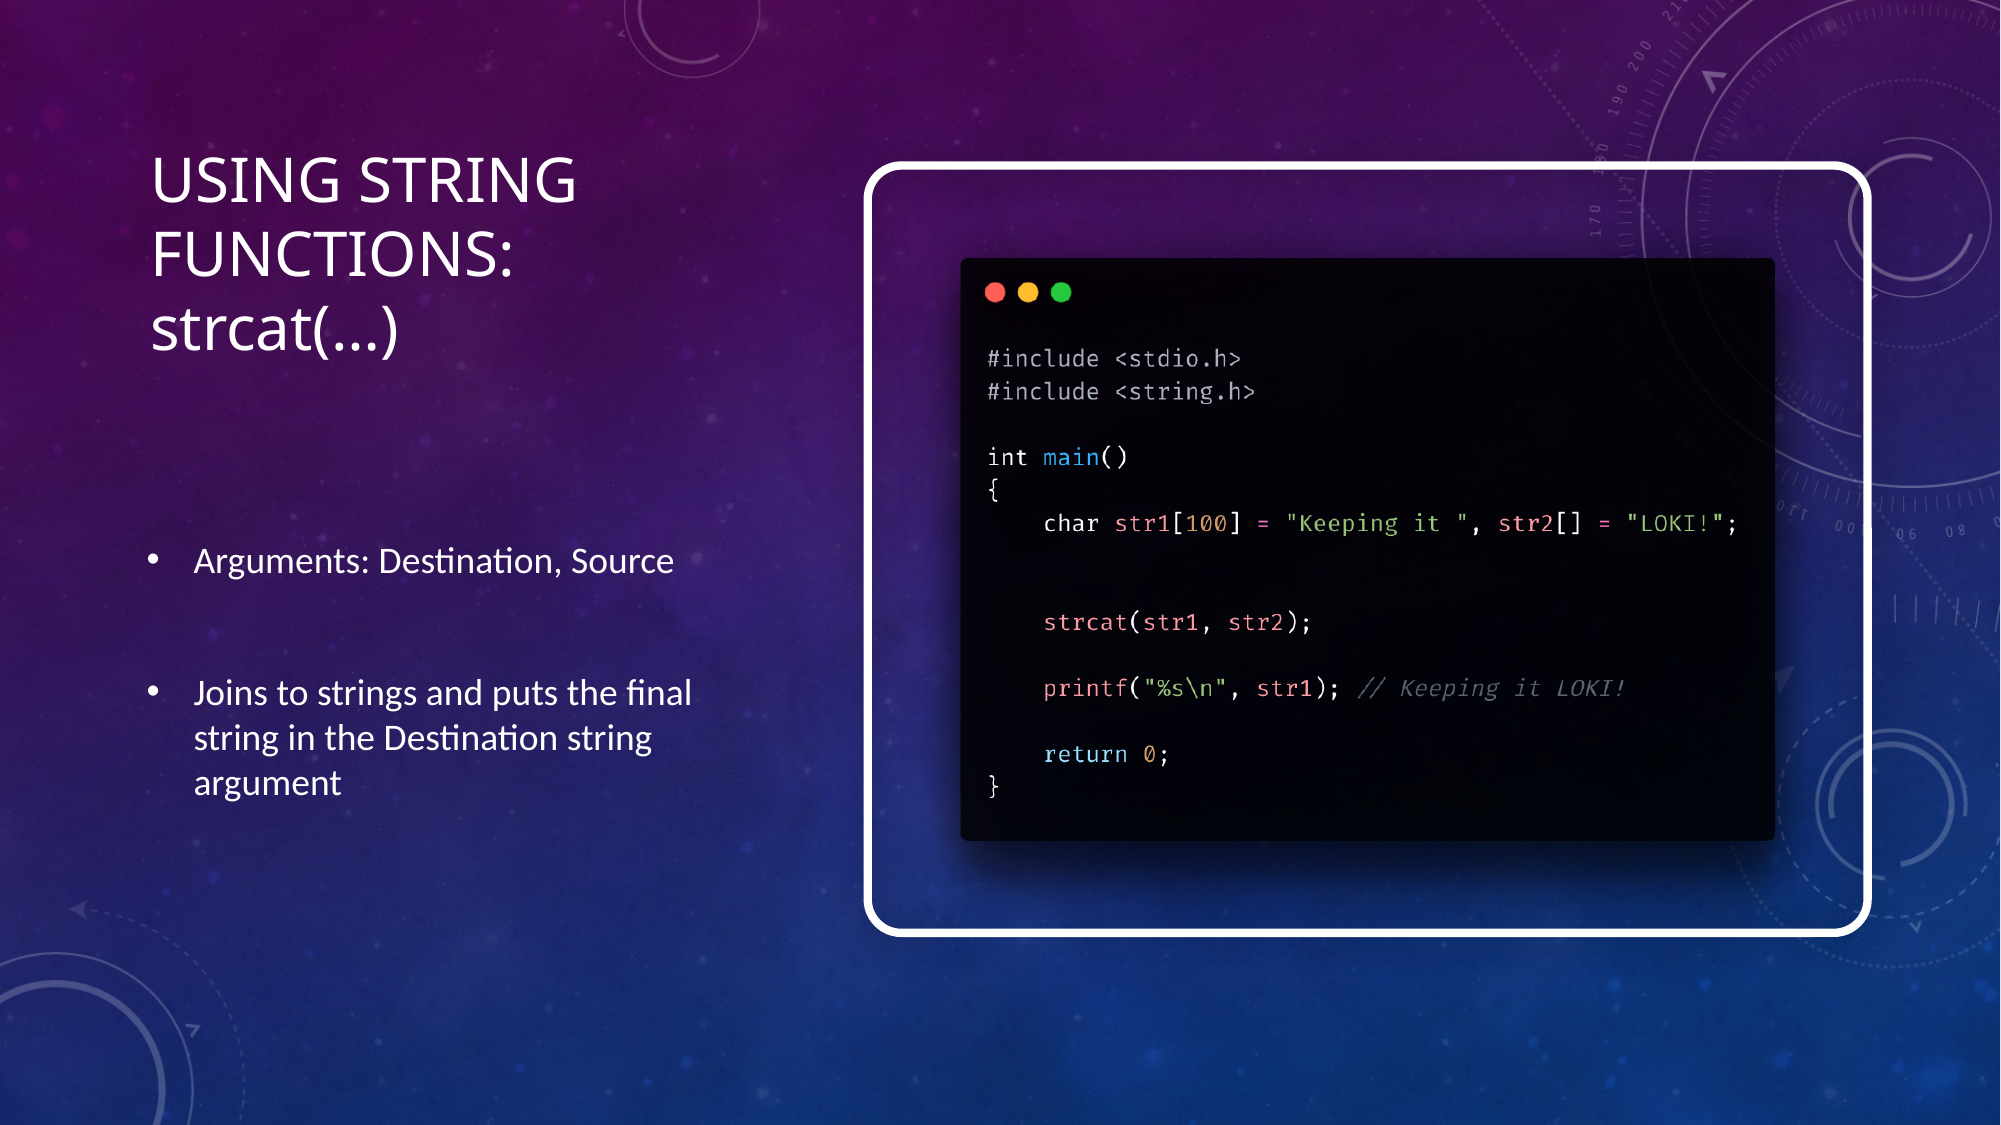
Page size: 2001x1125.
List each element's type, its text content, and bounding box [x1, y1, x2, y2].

title Using String Functions: strcat(…) [135, 132, 789, 370]
list Arguments: Destination, Source Joins to strings and puts the final string in the Destination string argument [131, 370, 789, 968]
picture [0, 0, 2001, 1125]
